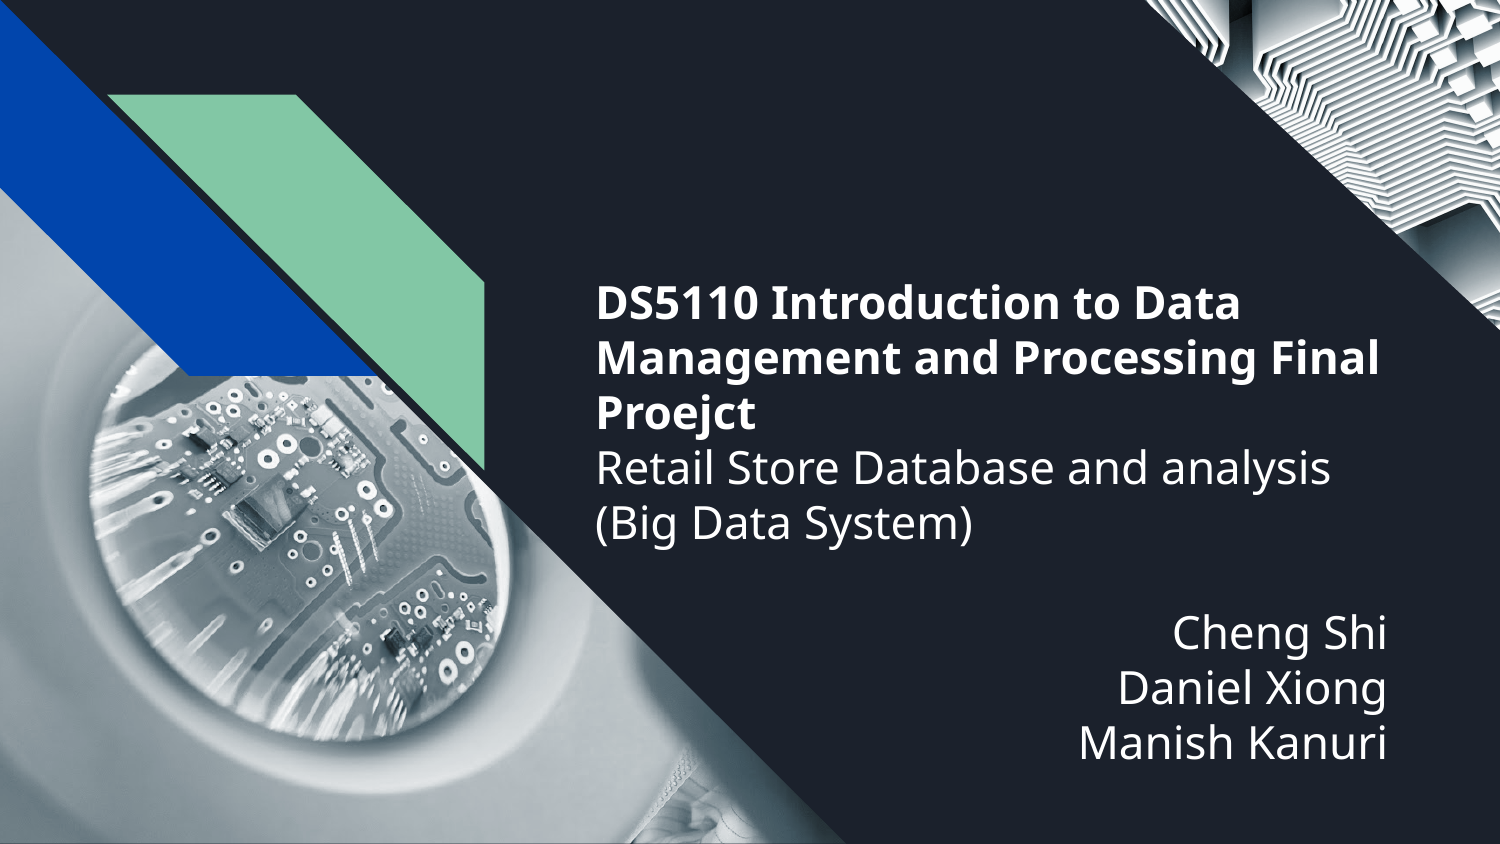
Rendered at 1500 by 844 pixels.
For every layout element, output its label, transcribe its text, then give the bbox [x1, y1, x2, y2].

picture [1144, 0, 1500, 331]
picture [0, 189, 847, 844]
title DS5110 Introduction to Data Management and Processing Final Proejct Retail Store Database and analysis (Big Data System) Cheng Shi Daniel Xiong Manish Kanuri [580, 258, 1404, 736]
